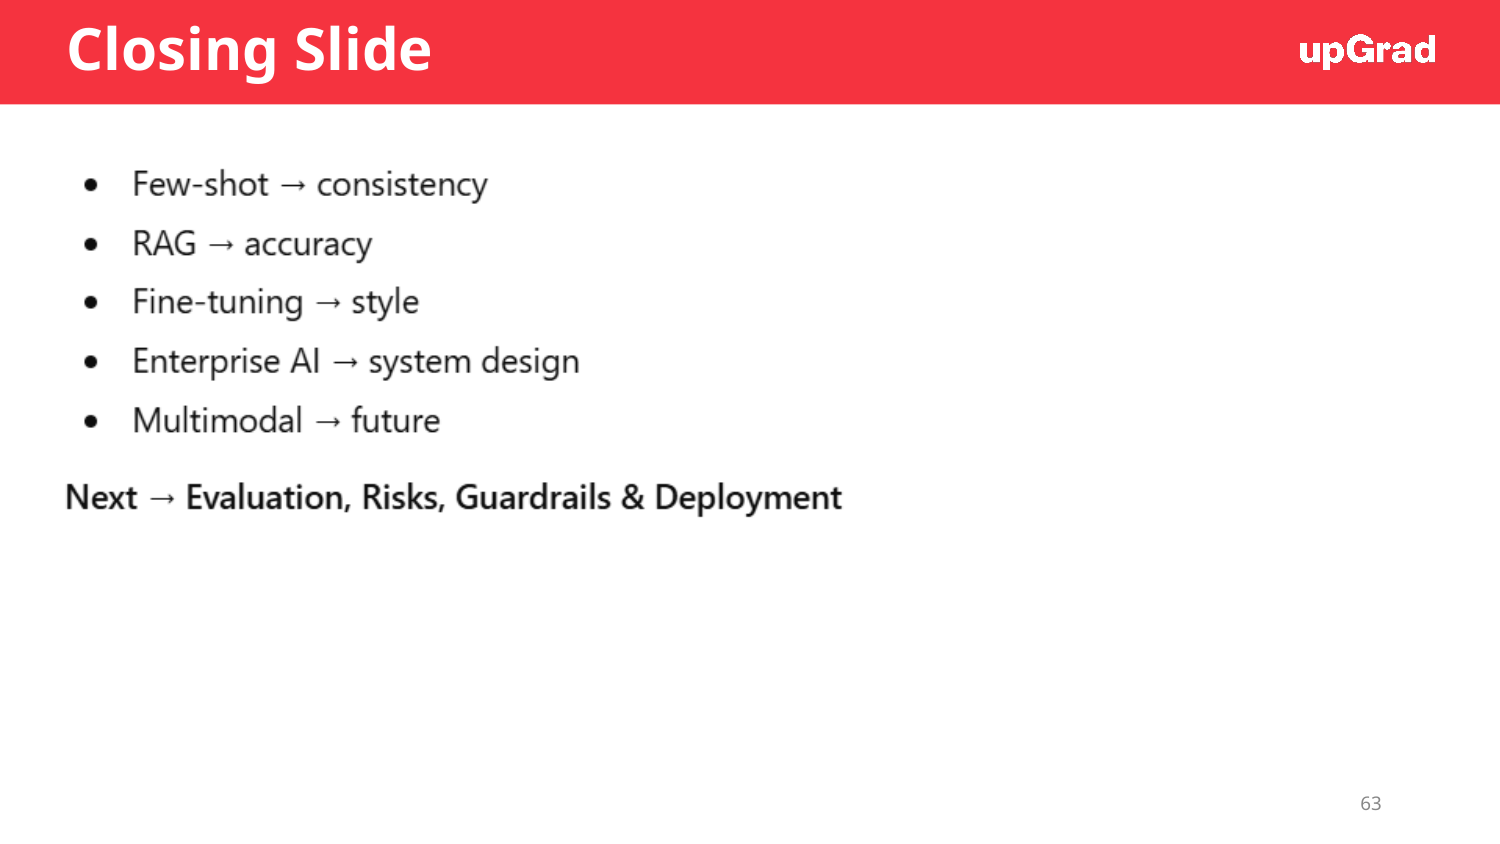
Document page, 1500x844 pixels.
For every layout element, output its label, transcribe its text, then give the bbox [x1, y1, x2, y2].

slide_number 63 [1059, 782, 1397, 827]
picture [1300, 34, 1435, 70]
picture [41, 149, 942, 526]
title Closing Slide [51, 20, 665, 83]
